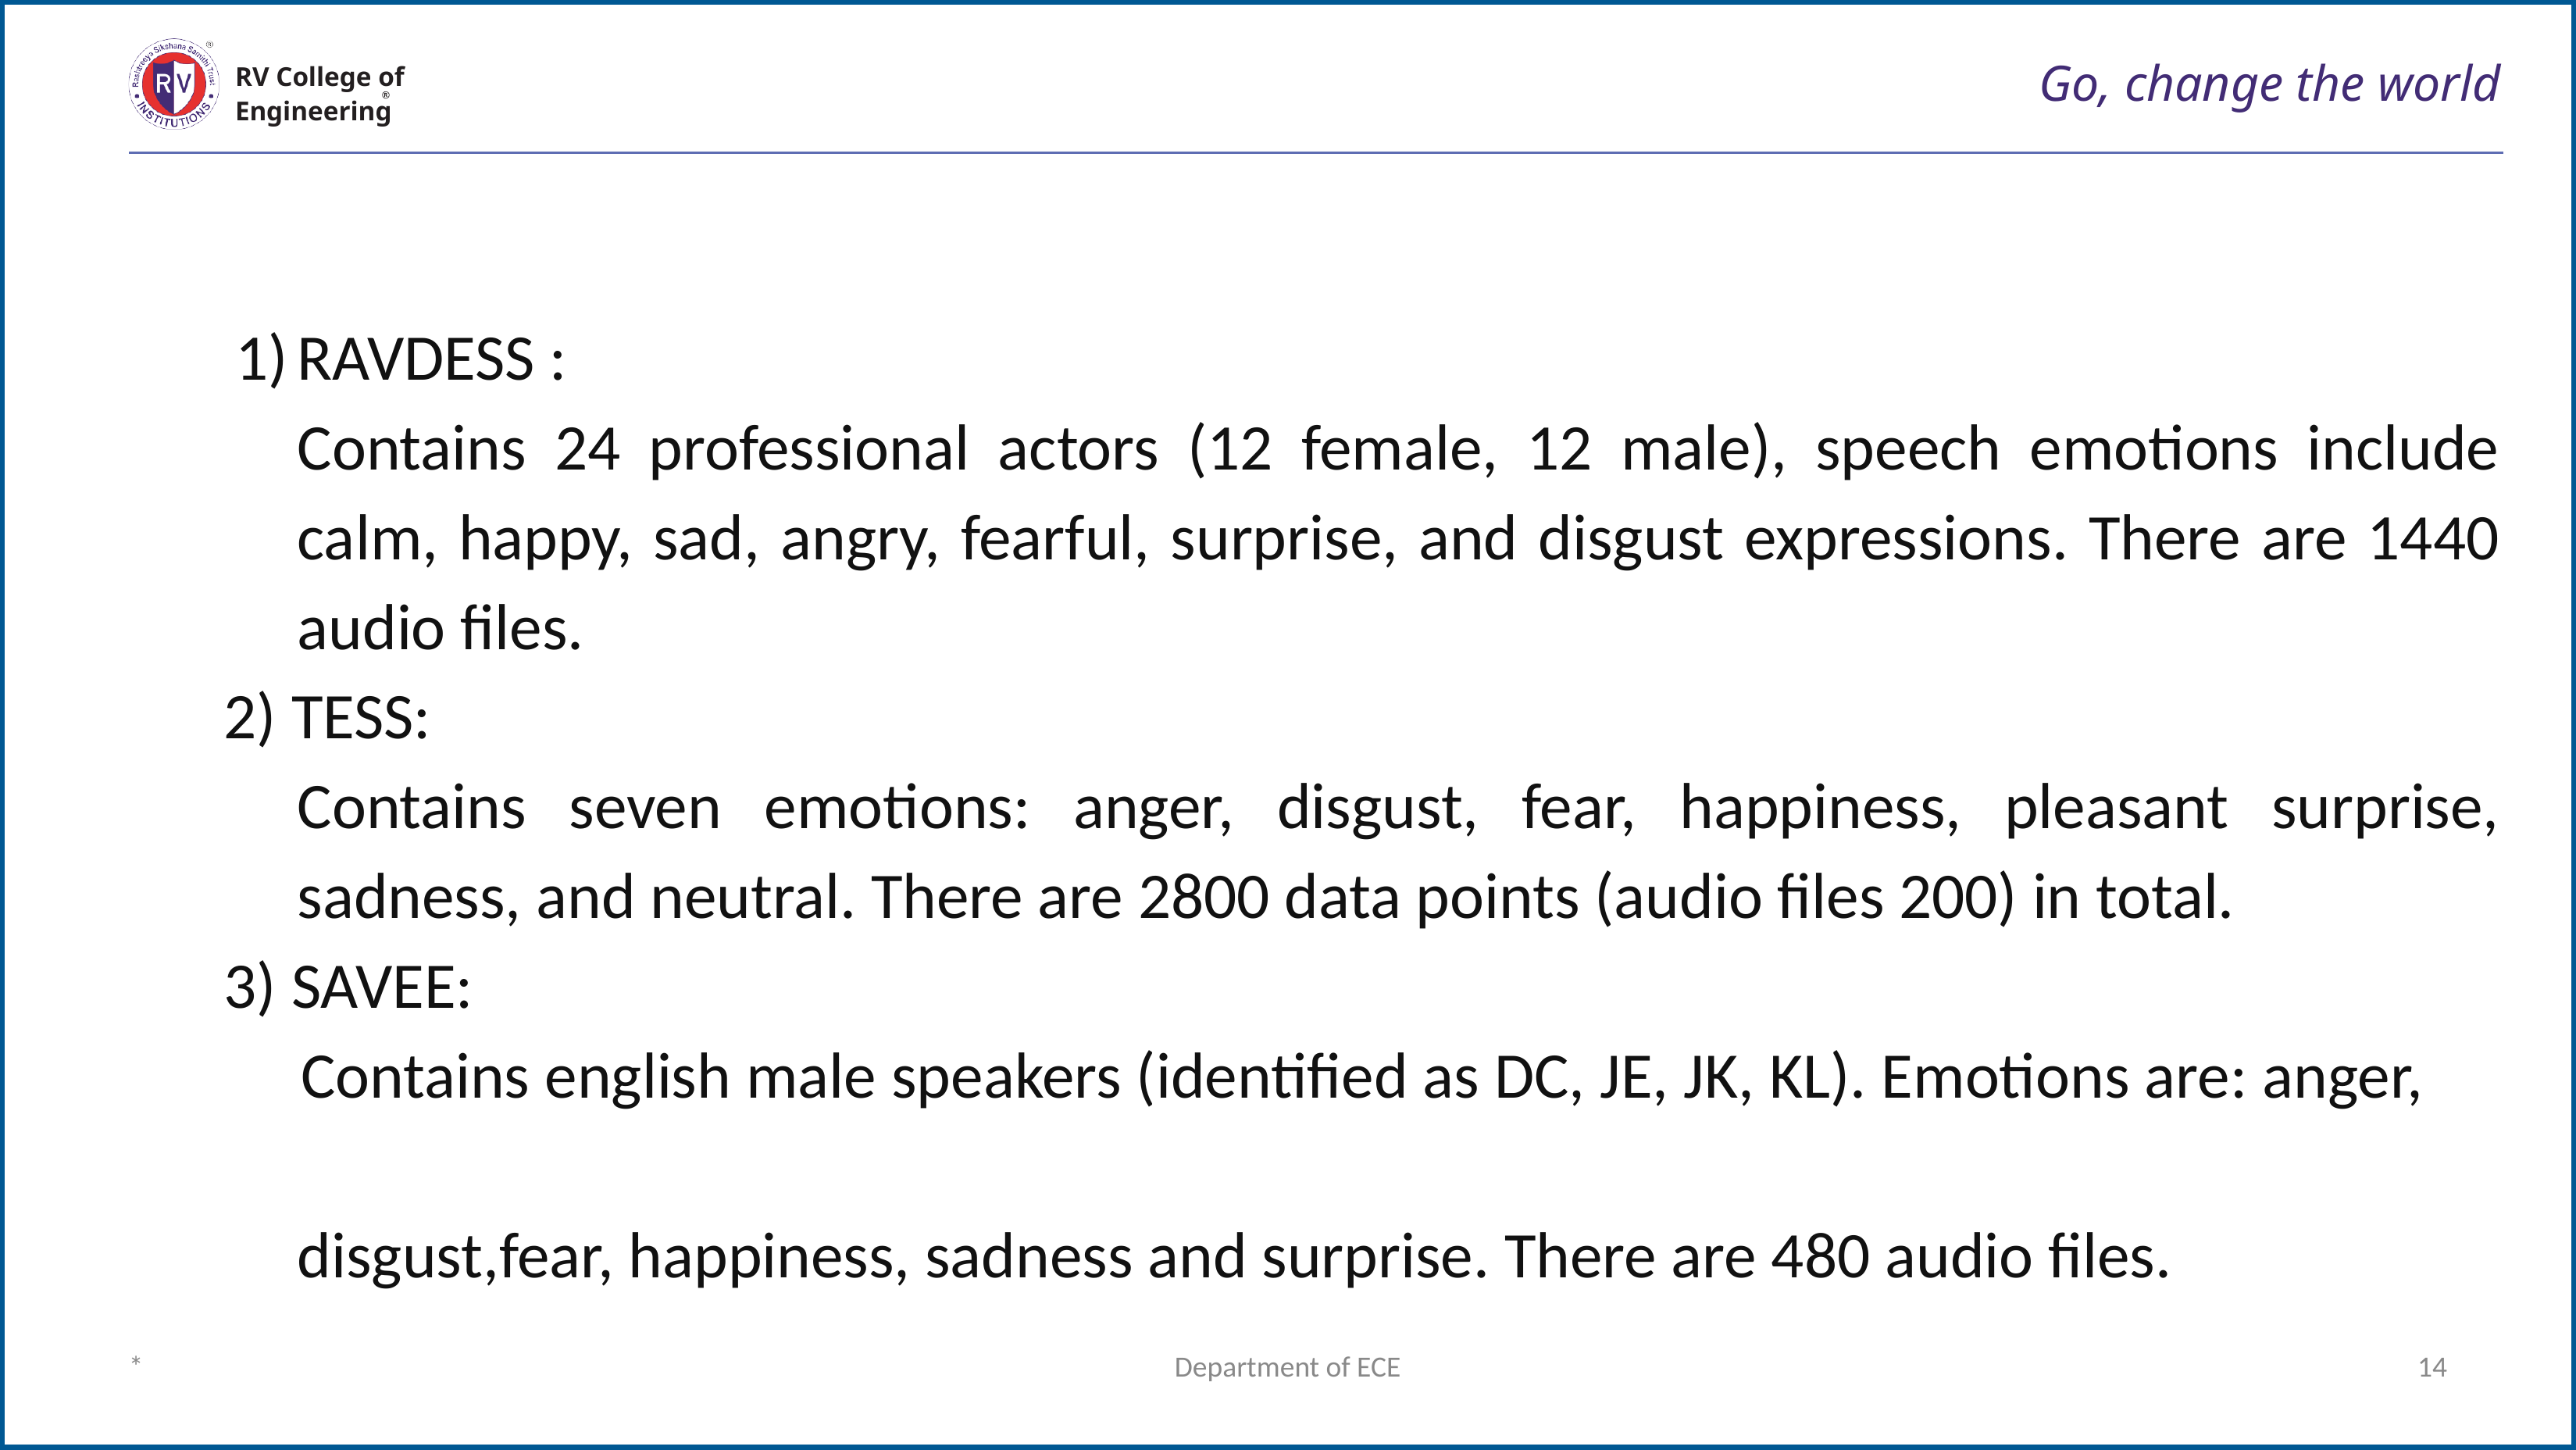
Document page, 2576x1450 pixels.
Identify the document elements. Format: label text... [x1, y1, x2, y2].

text_box Department of ECE [876, 1348, 1700, 1384]
text_box * [128, 1348, 722, 1384]
text_box 14 [1854, 1348, 2447, 1384]
title Go, change the world [2029, 52, 2502, 295]
text_box [128, 38, 219, 130]
text_box RAVDESS : Contains 24 professional actors (12 female, 12 male), speech emotions include calm, happy, sad, angry, fearful, surprise, and disgust expressions. There are 1440 audio files. 2) TESS: Contains seven emotions: anger, disgust, fear, happiness, pleasant surprise, sadness, and neutral. There are 2800 data points (audio files 200) in total. 3) SAVEE: Contains english male speakers (identified as DC, JE, JK, KL). Emotions are: anger, disgust,fear, happiness, sadness and surprise. There are 480 audio files. [180, 301, 2502, 1450]
text_box RV College of Engineering [233, 55, 409, 127]
text_box [0, 0, 2576, 1450]
